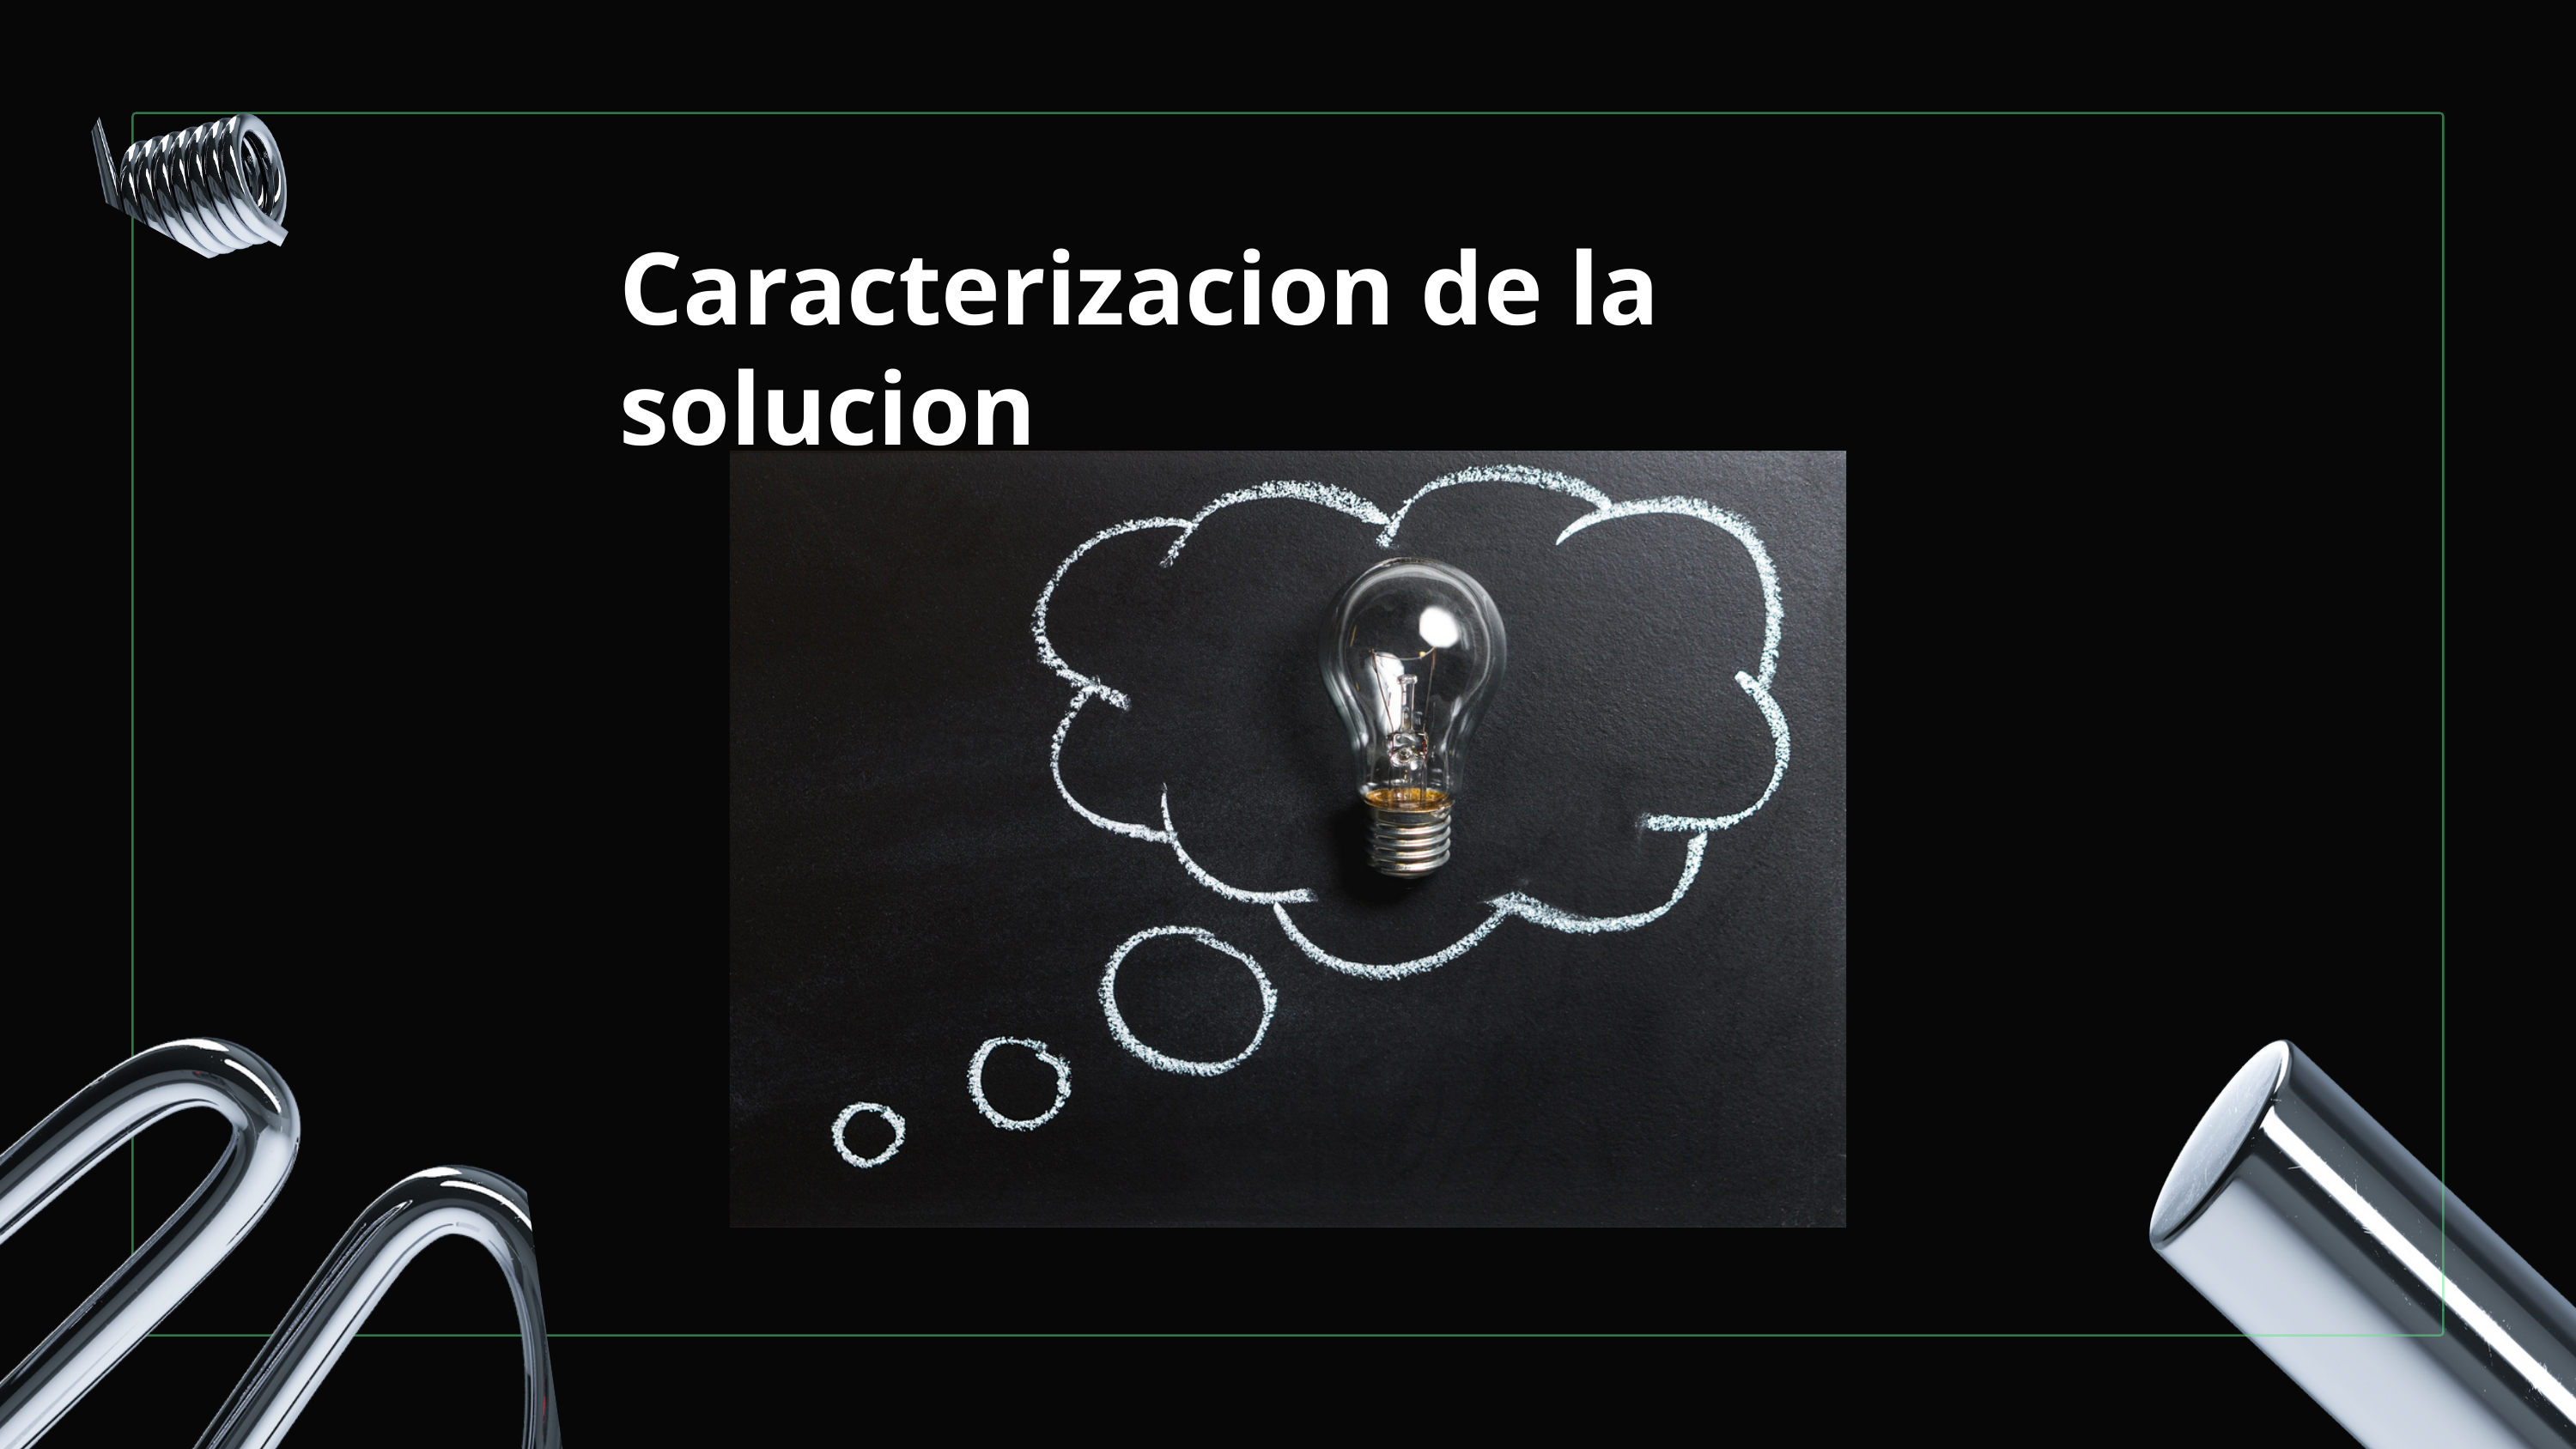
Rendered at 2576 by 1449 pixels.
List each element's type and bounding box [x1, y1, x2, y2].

text_box [0, 1024, 563, 1449]
text_box [131, 112, 2445, 1337]
text_box [2148, 1039, 2576, 1449]
text_box [64, 3, 355, 214]
